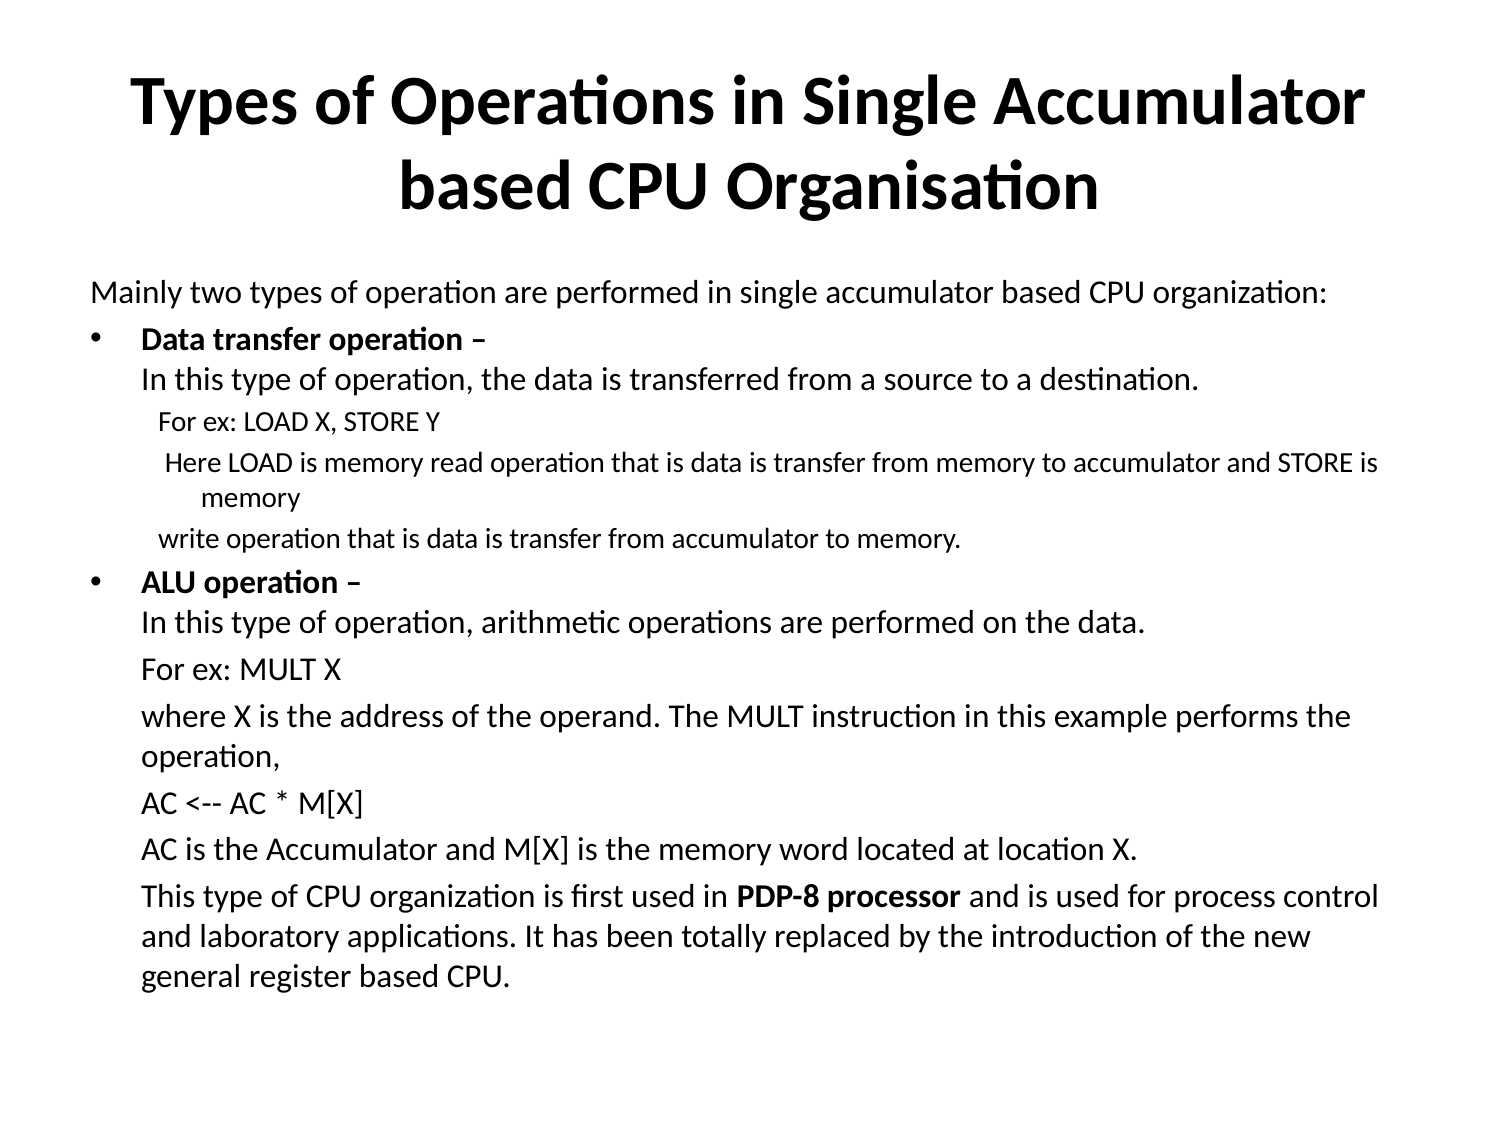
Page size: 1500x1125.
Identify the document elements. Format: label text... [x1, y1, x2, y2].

title Types of Operations in Single Accumulator based CPU Organisation [75, 45, 1425, 233]
list Mainly two types of operation are performed in single accumulator based CPU organization: Data transfer operation – In this type of operation, the data is transferred from a source to a destination. For ex: LOAD X, STORE Y Here LOAD is memory read operation that is data is transfer from memory to accumulator and STORE is memory write operation that is data is transfer from accumulator to memory. ALU operation – In this type of operation, arithmetic operations are performed on the data. For ex: MULT X where X is the address of the operand. The MULT instruction in this example performs the operation, AC <-- AC * M[X] AC is the Accumulator and M[X] is the memory word located at location X. This type of CPU organization is first used in PDP-8 processor and is used for process control and laboratory applications. It has been totally replaced by the introduction of the new general register based CPU. [75, 262, 1425, 1005]
